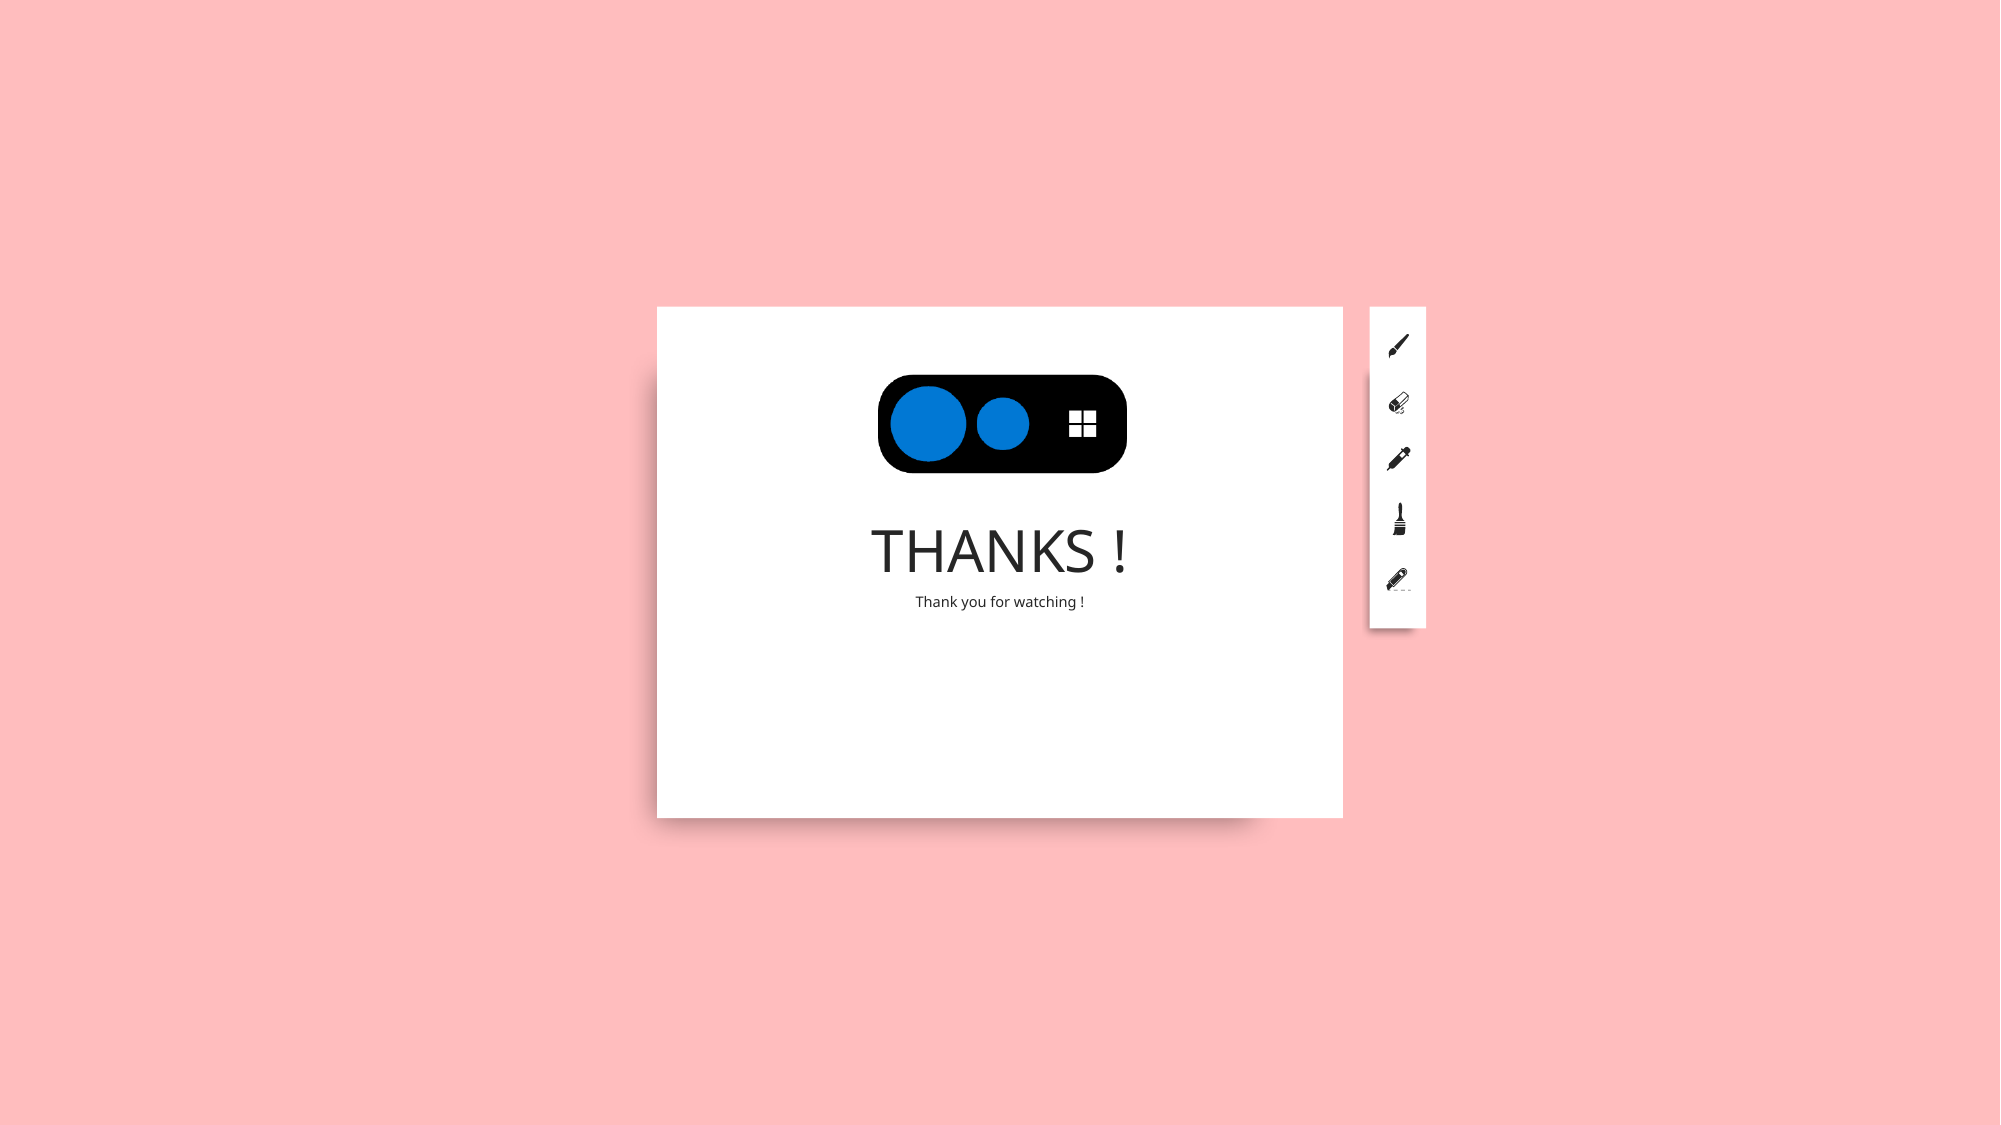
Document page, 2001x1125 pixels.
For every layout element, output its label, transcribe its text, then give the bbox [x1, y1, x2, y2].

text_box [1369, 306, 1427, 629]
text_box THANKS ! Thank you for watching ! [656, 306, 1344, 819]
picture [878, 358, 1127, 489]
